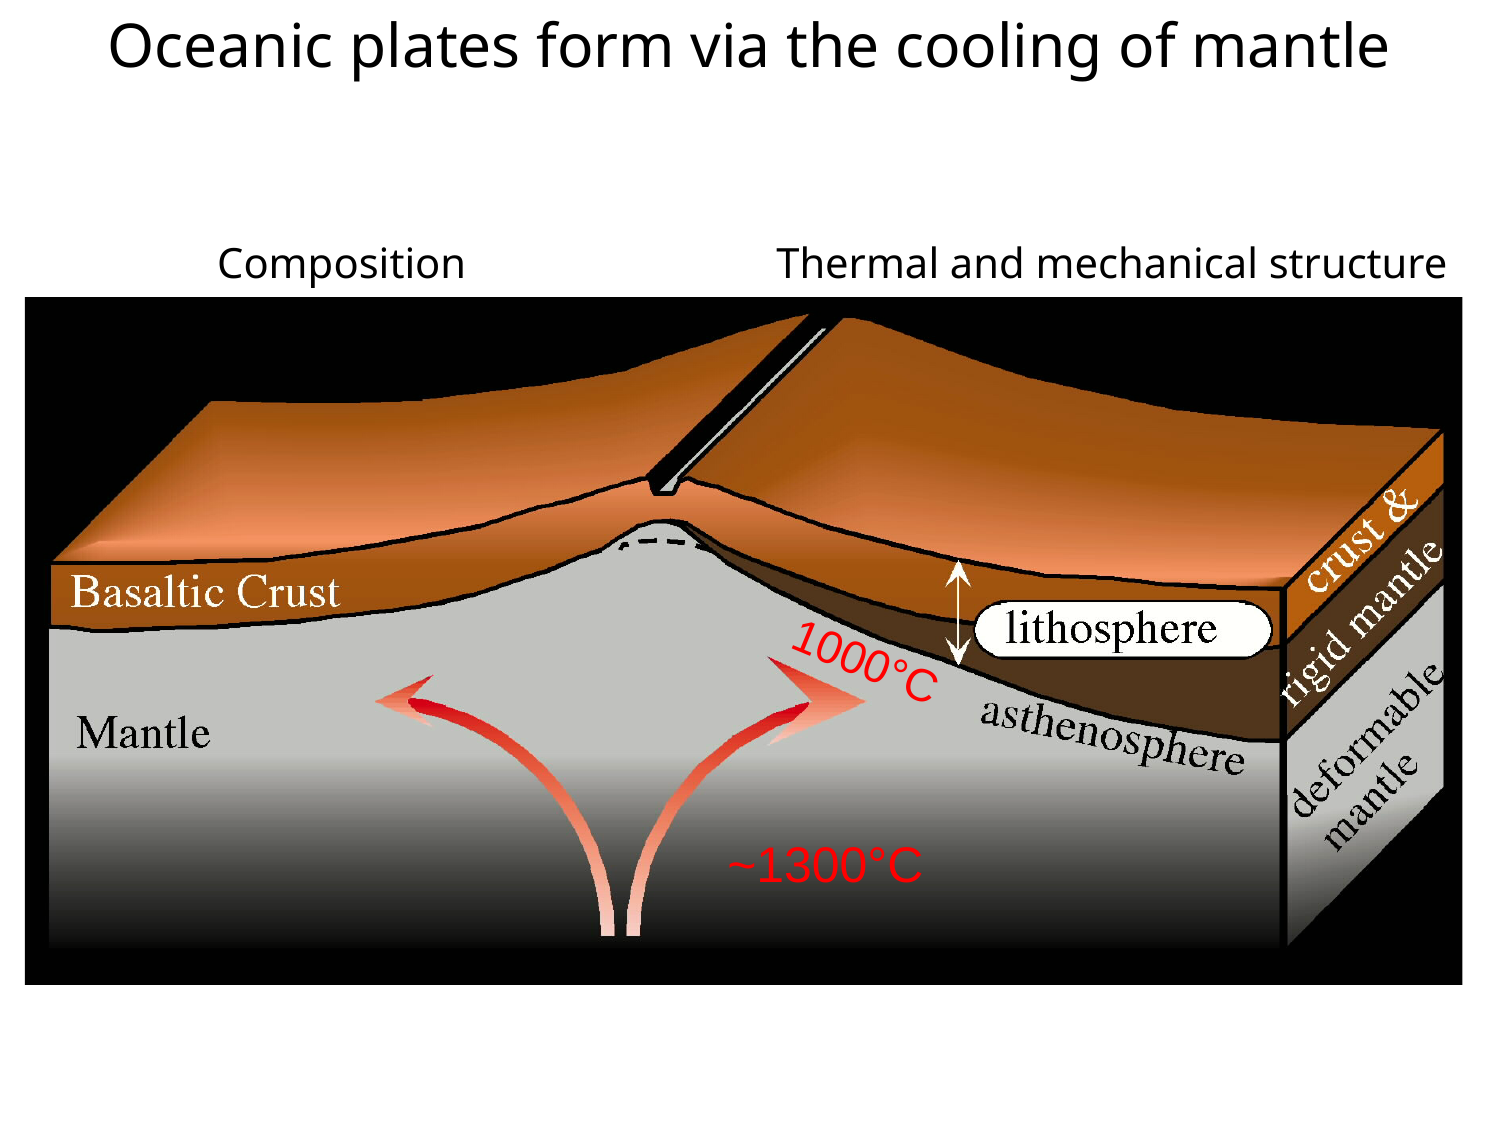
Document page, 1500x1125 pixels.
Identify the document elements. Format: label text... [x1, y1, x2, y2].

text_box Oceanic plates form via the cooling of mantle [0, 0, 1500, 88]
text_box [24, 297, 1463, 985]
text_box Thermal and mechanical structure [743, 229, 1463, 294]
text_box Composition [202, 229, 626, 294]
